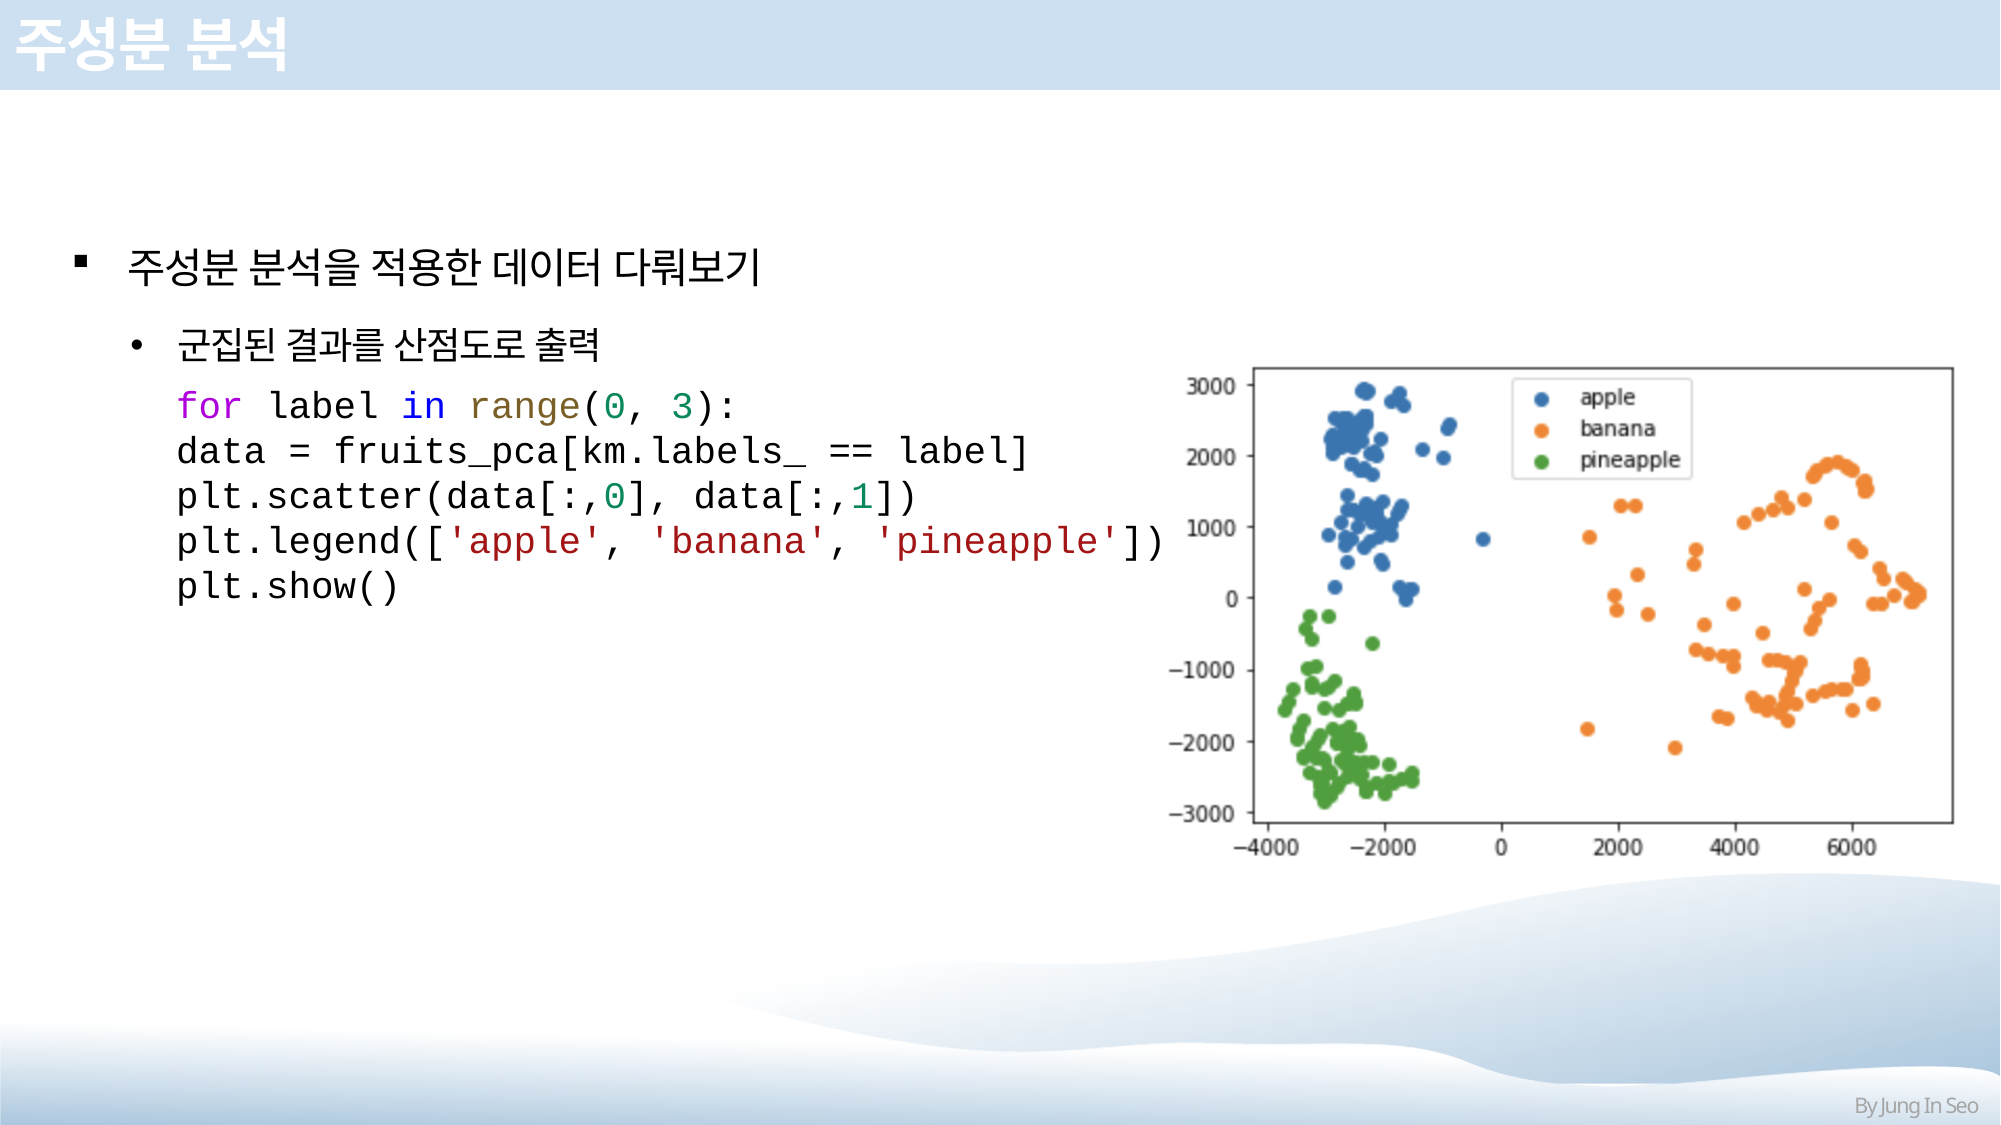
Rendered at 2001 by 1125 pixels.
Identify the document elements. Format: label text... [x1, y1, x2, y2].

title 주성분 분석 [0, 0, 941, 90]
picture [1165, 360, 1958, 872]
text_box for label in range(0, 3): data = fruits_pca[km.labels_ == label] plt.scatter(data[:,0], data[:,1]) plt.legend(['apple', 'banana', 'pineapple']) plt.show() [161, 373, 1160, 614]
list 주성분 분석을 적용한 데이터 다뤄보기 군집된 결과를 산점도로 출력 [56, 209, 1945, 988]
